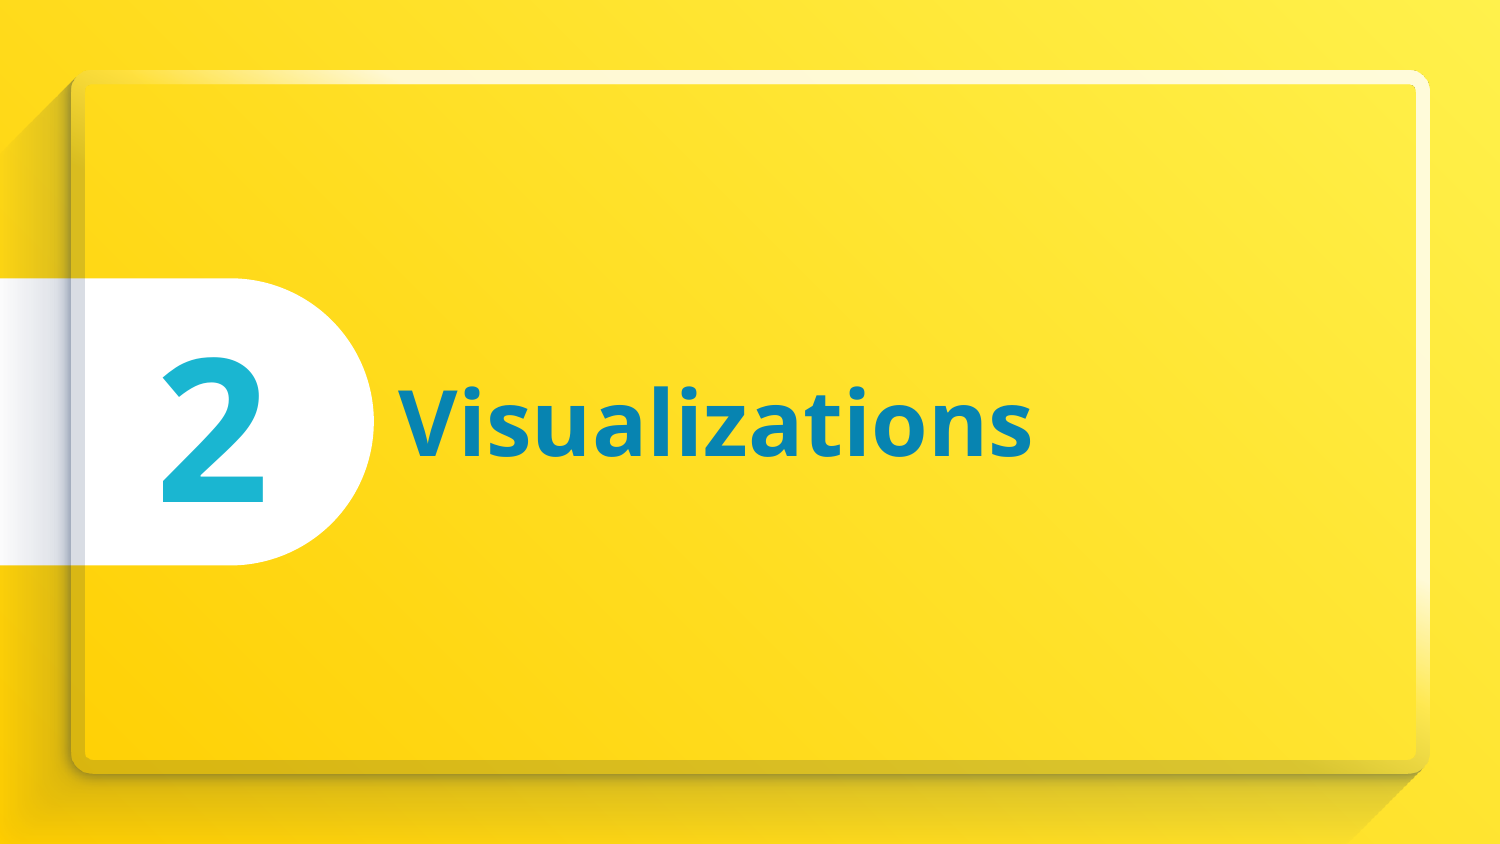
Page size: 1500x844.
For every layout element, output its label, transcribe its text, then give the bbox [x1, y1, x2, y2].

title Visualizations [398, 367, 1353, 477]
picture [0, 0, 1500, 844]
text_box 2 [83, 279, 343, 566]
